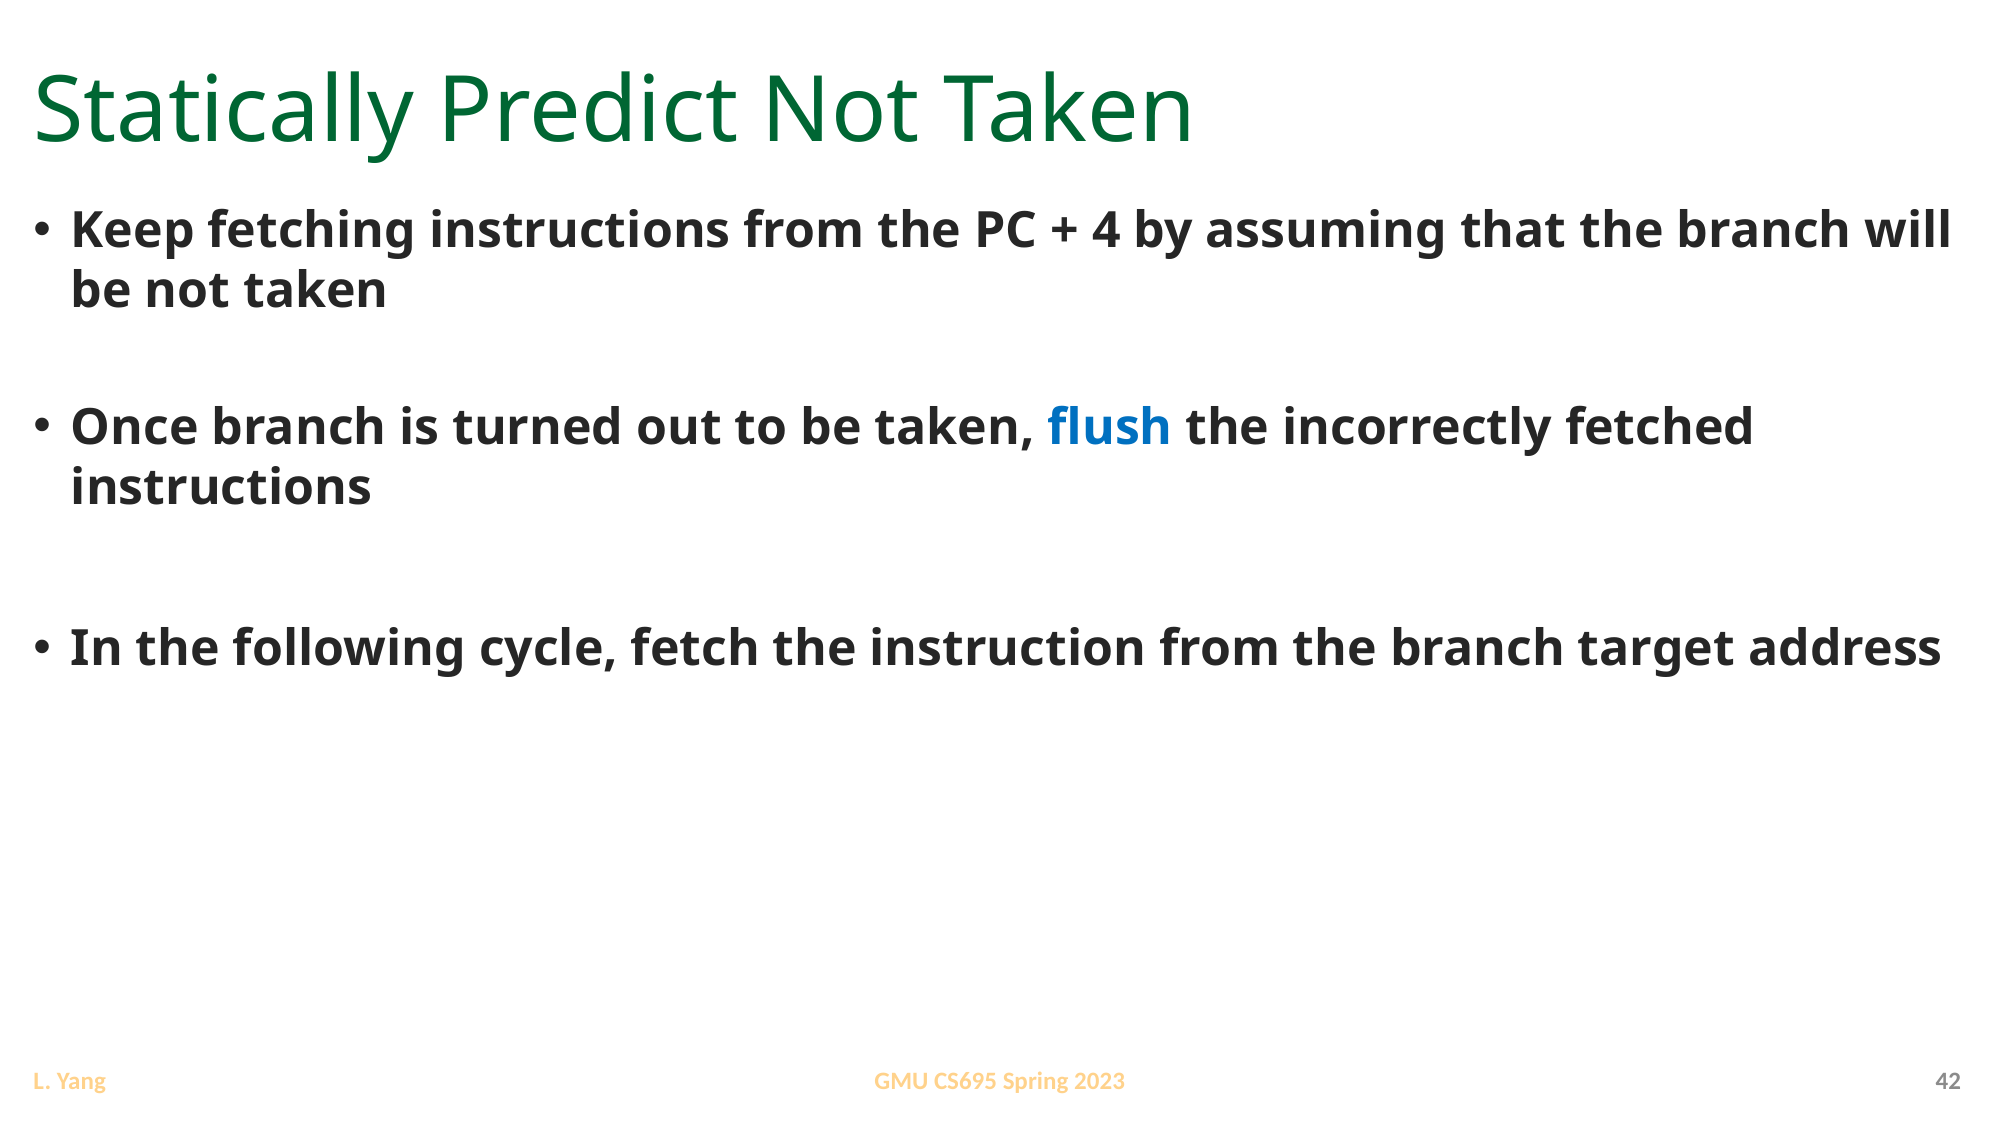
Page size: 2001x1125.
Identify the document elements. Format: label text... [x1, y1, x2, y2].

slide_number 42 [1526, 1050, 1977, 1110]
footer GMU CS695 Spring 2023 [662, 1050, 1338, 1110]
slide_number L. Yang [18, 1050, 469, 1110]
list Keep fetching instructions from the PC + 4 by assuming that the branch will be not taken Once branch is turned out to be taken, flush the incorrectly fetched instructions In the following cycle, fetch the instruction from the branch target address [18, 190, 1976, 1035]
title Statically Predict Not Taken [18, 25, 1977, 169]
